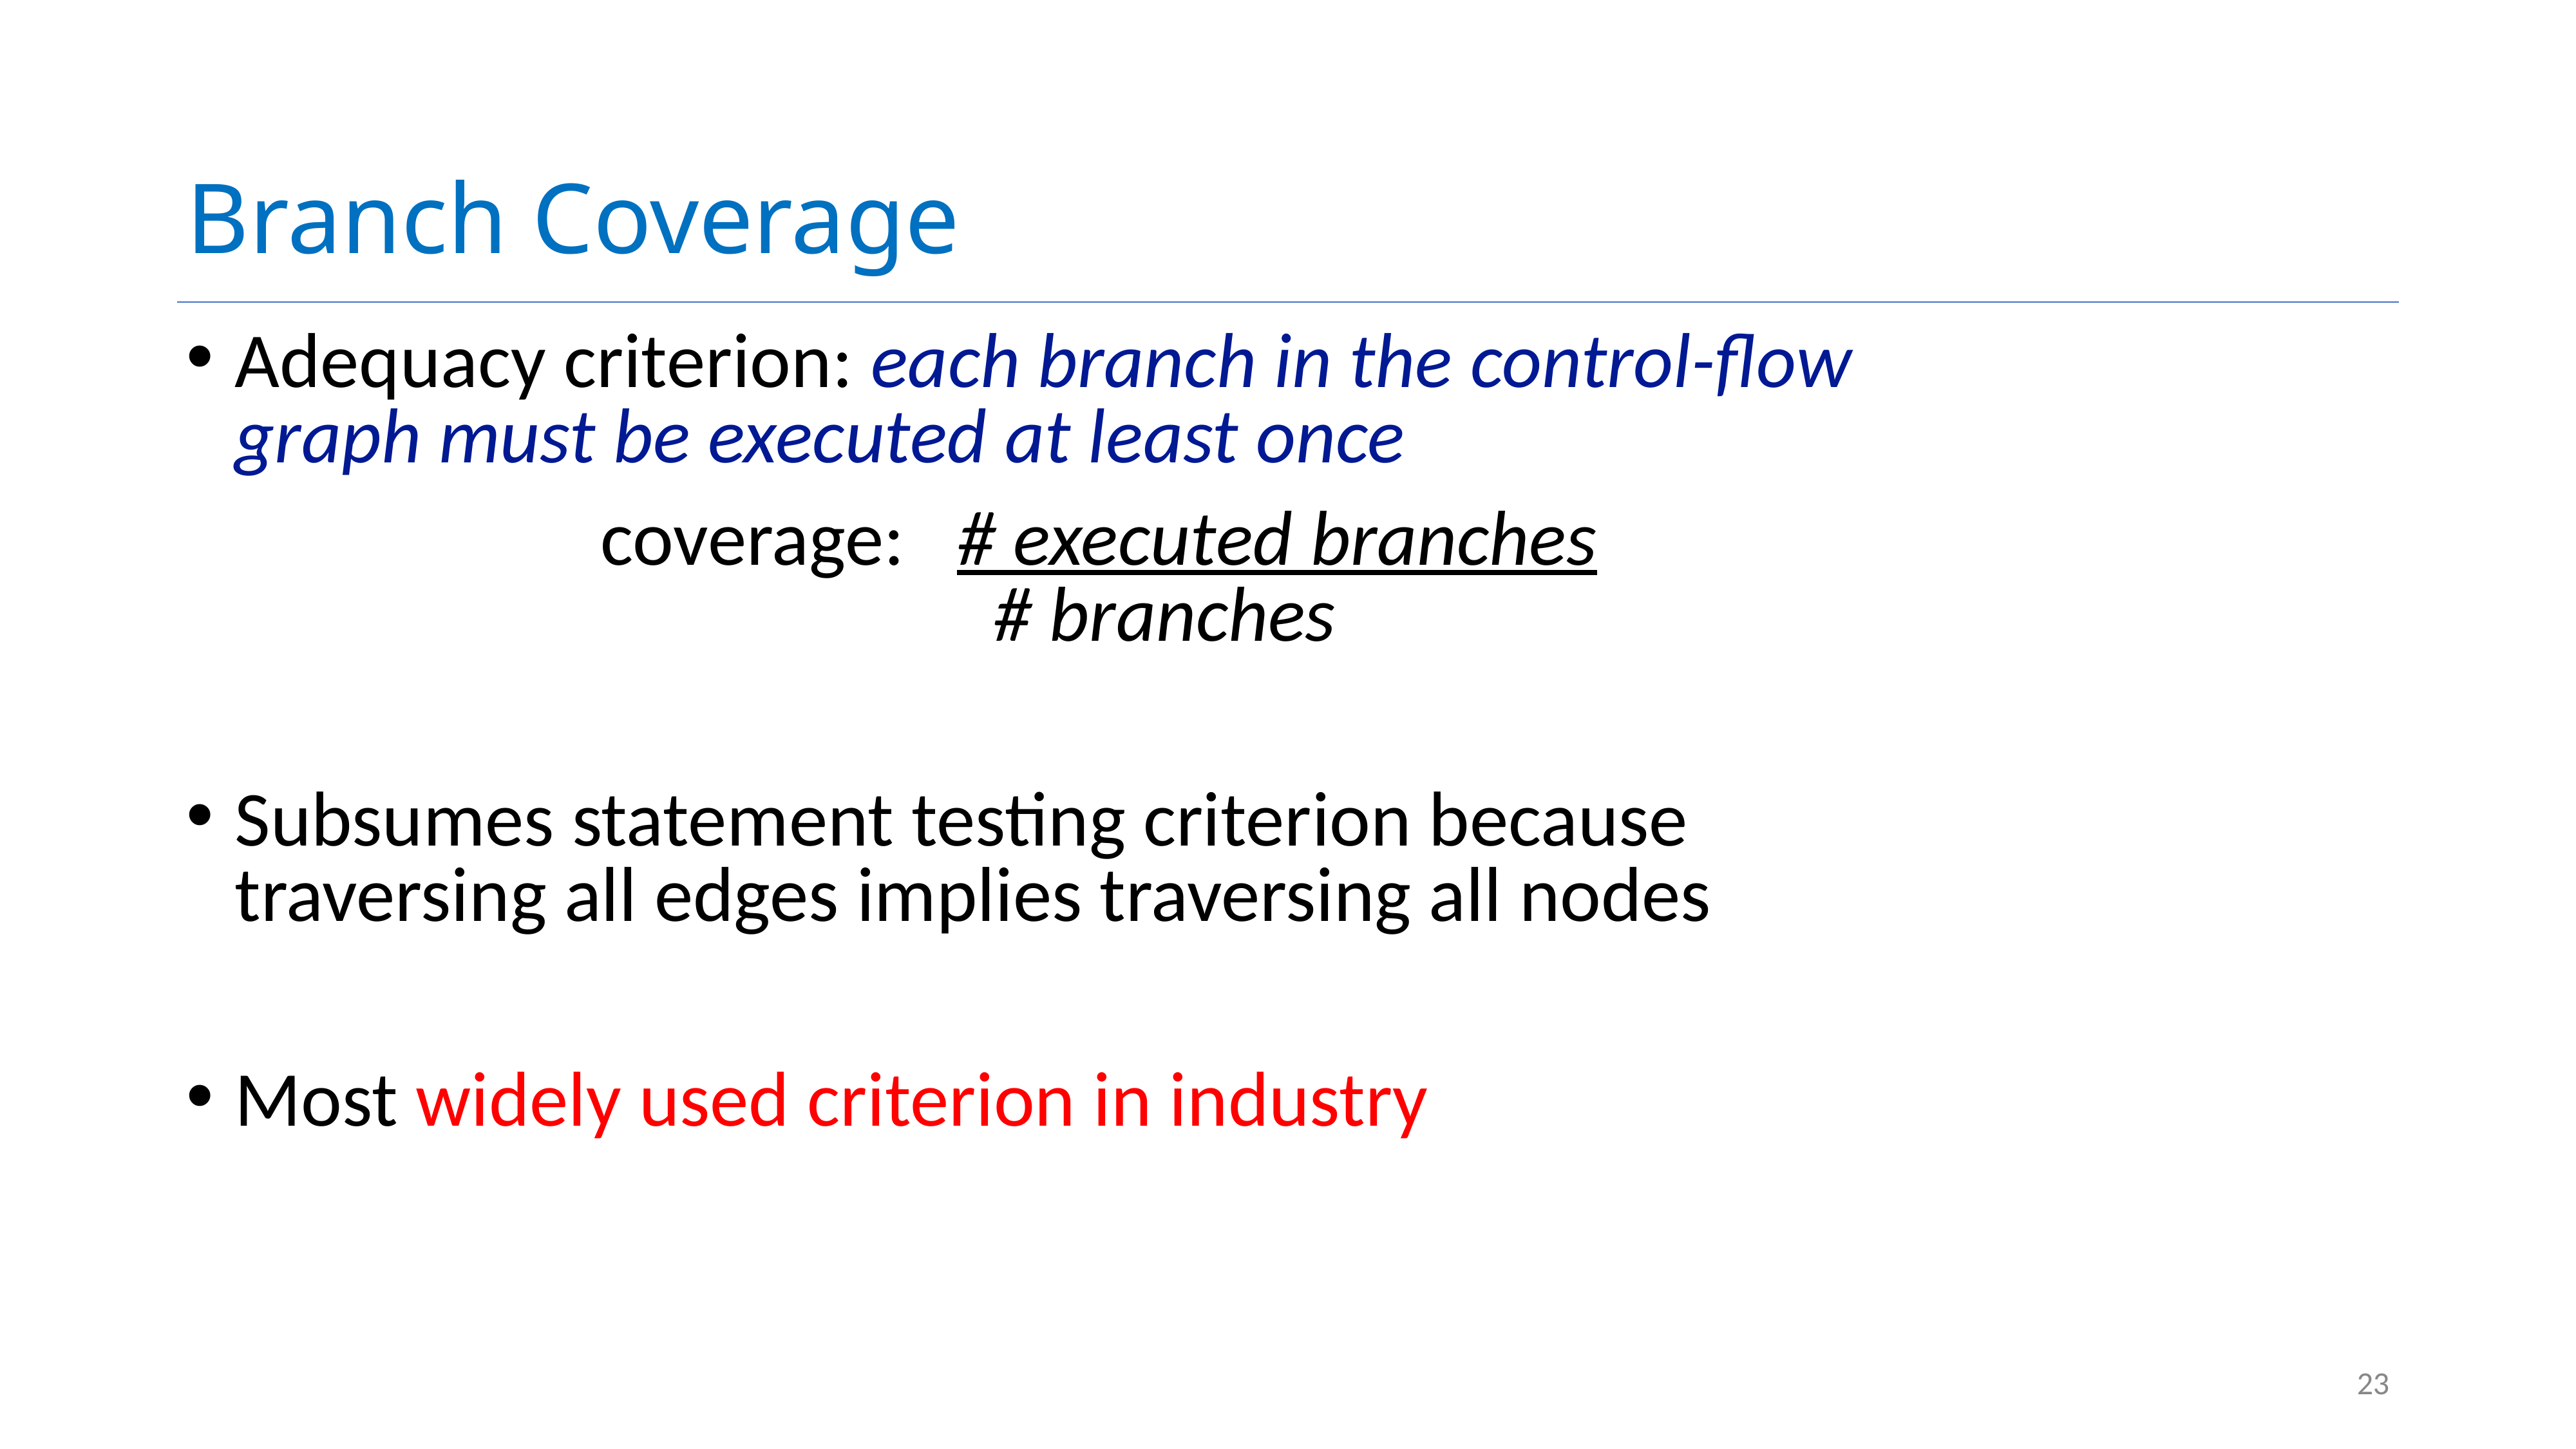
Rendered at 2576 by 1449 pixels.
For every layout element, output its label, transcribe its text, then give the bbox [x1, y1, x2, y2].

list Adequacy criterion: each branch in the control-flow graph must be executed at least once coverage: # executed branches # branches Subsumes statement testing criterion because traversing all edges implies traversing all nodes Most widely used criterion in industry [176, 316, 2022, 1238]
title Branch Coverage [176, 3, 2400, 285]
slide_number 23 [2344, 1355, 2400, 1408]
